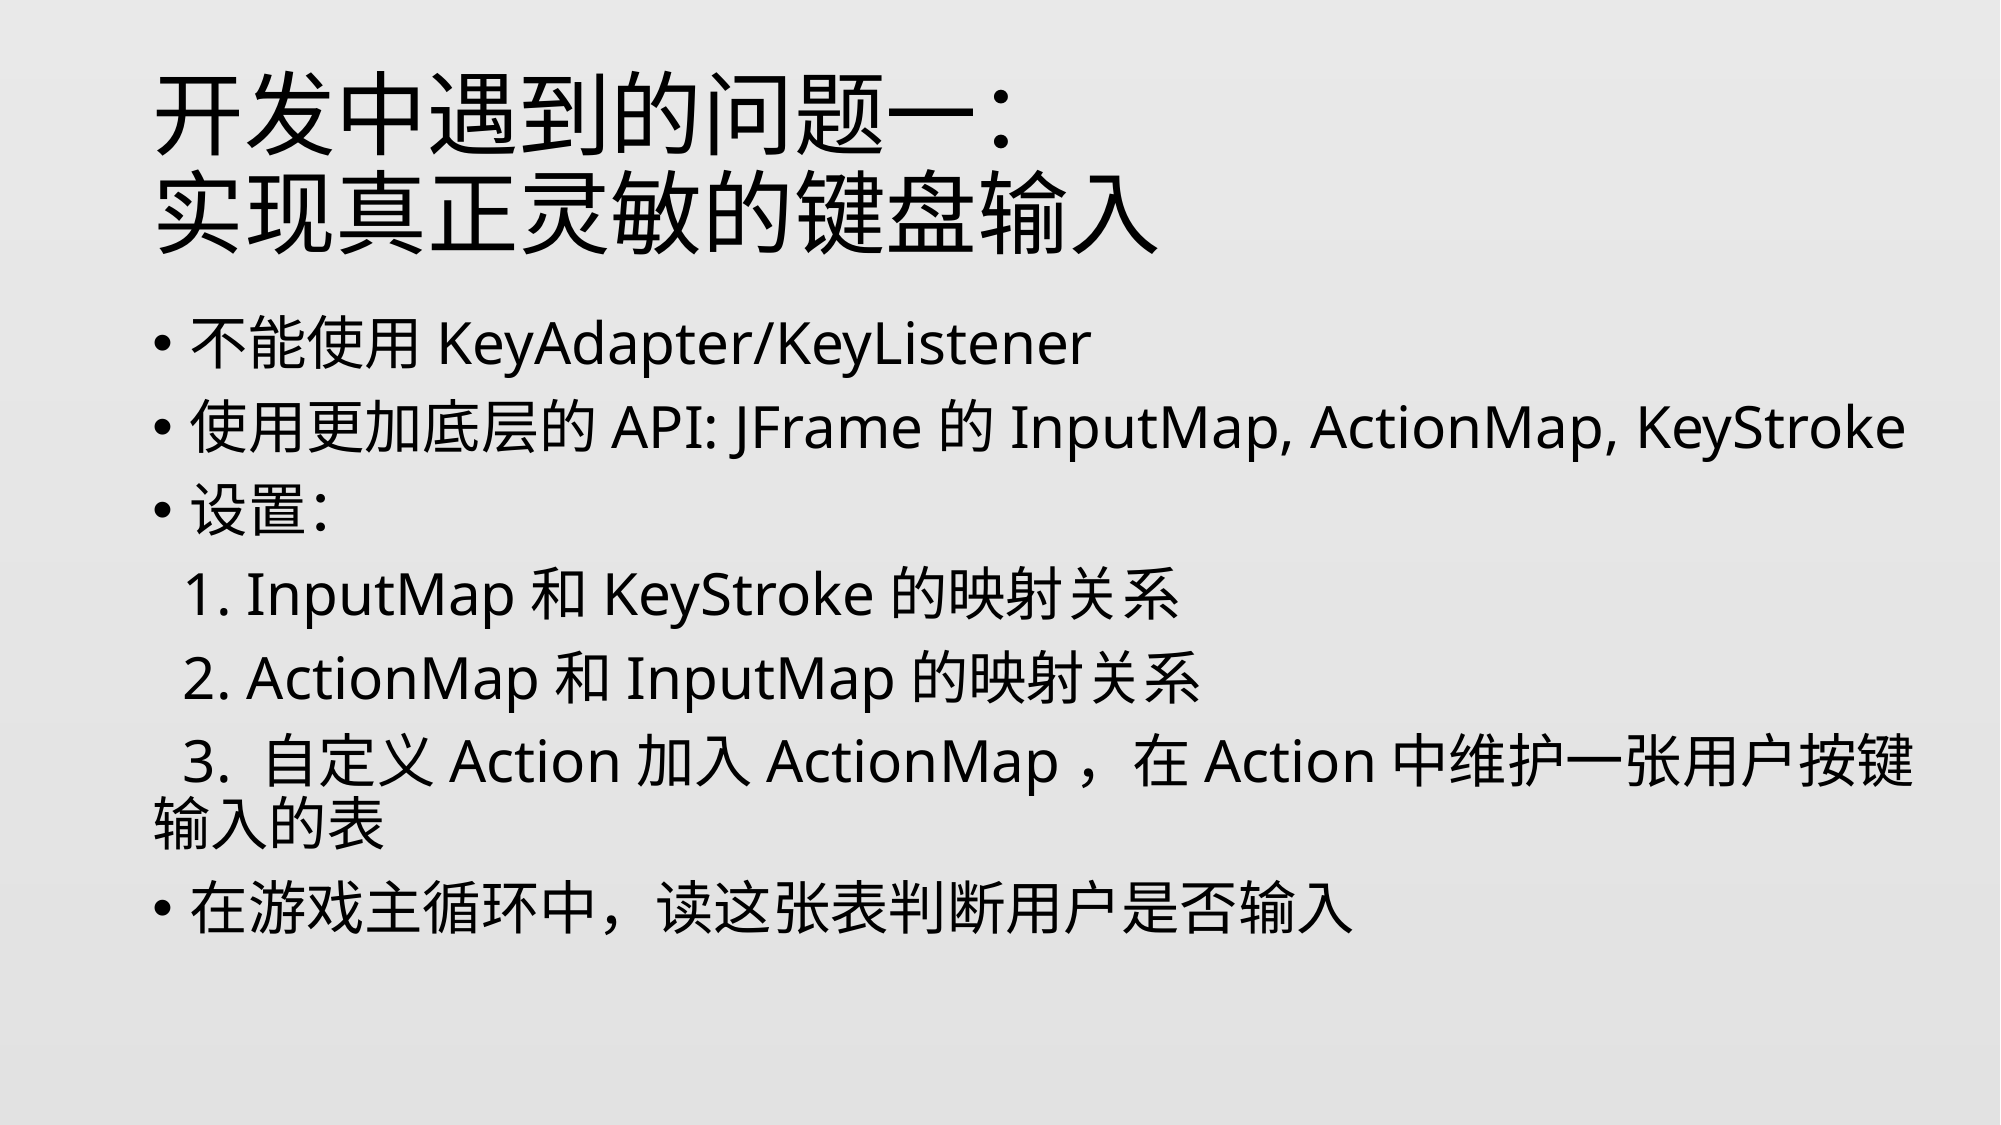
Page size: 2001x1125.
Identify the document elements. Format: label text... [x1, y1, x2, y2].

text_box 不能使用KeyAdapter/KeyListener 使用更加底层的API: JFrame的InputMap, ActionMap, KeyStroke 设置： 1. InputMap和KeyStroke的映射关系 2. ActionMap和InputMap的映射关系 3. 自定义Action加入ActionMap，在Action中维护一张用户按键输入的表 在游戏主循环中，读这张表判断用户是否输入 [137, 306, 1934, 1021]
title 开发中遇到的问题一： 实现真正灵敏的键盘输入 [137, 59, 1863, 278]
